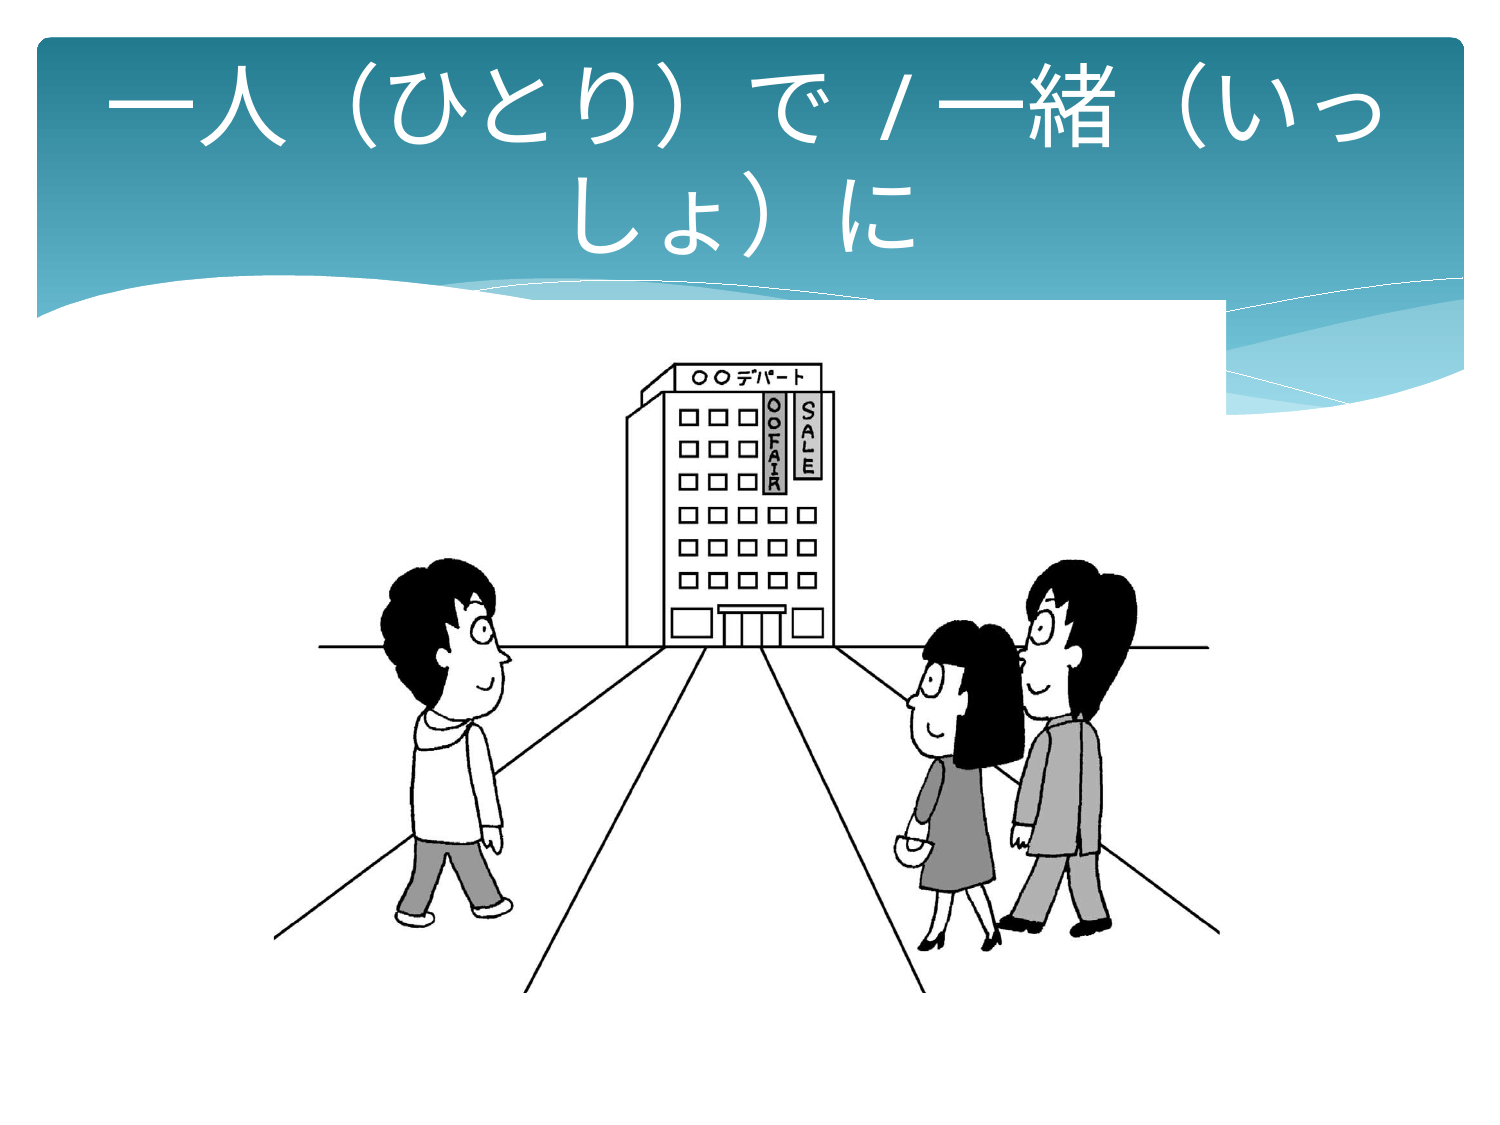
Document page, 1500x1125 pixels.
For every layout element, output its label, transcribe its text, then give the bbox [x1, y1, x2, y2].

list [273, 299, 1227, 993]
title 一人（ひとり）で /一緒（いっしょ）に [75, 55, 1425, 261]
